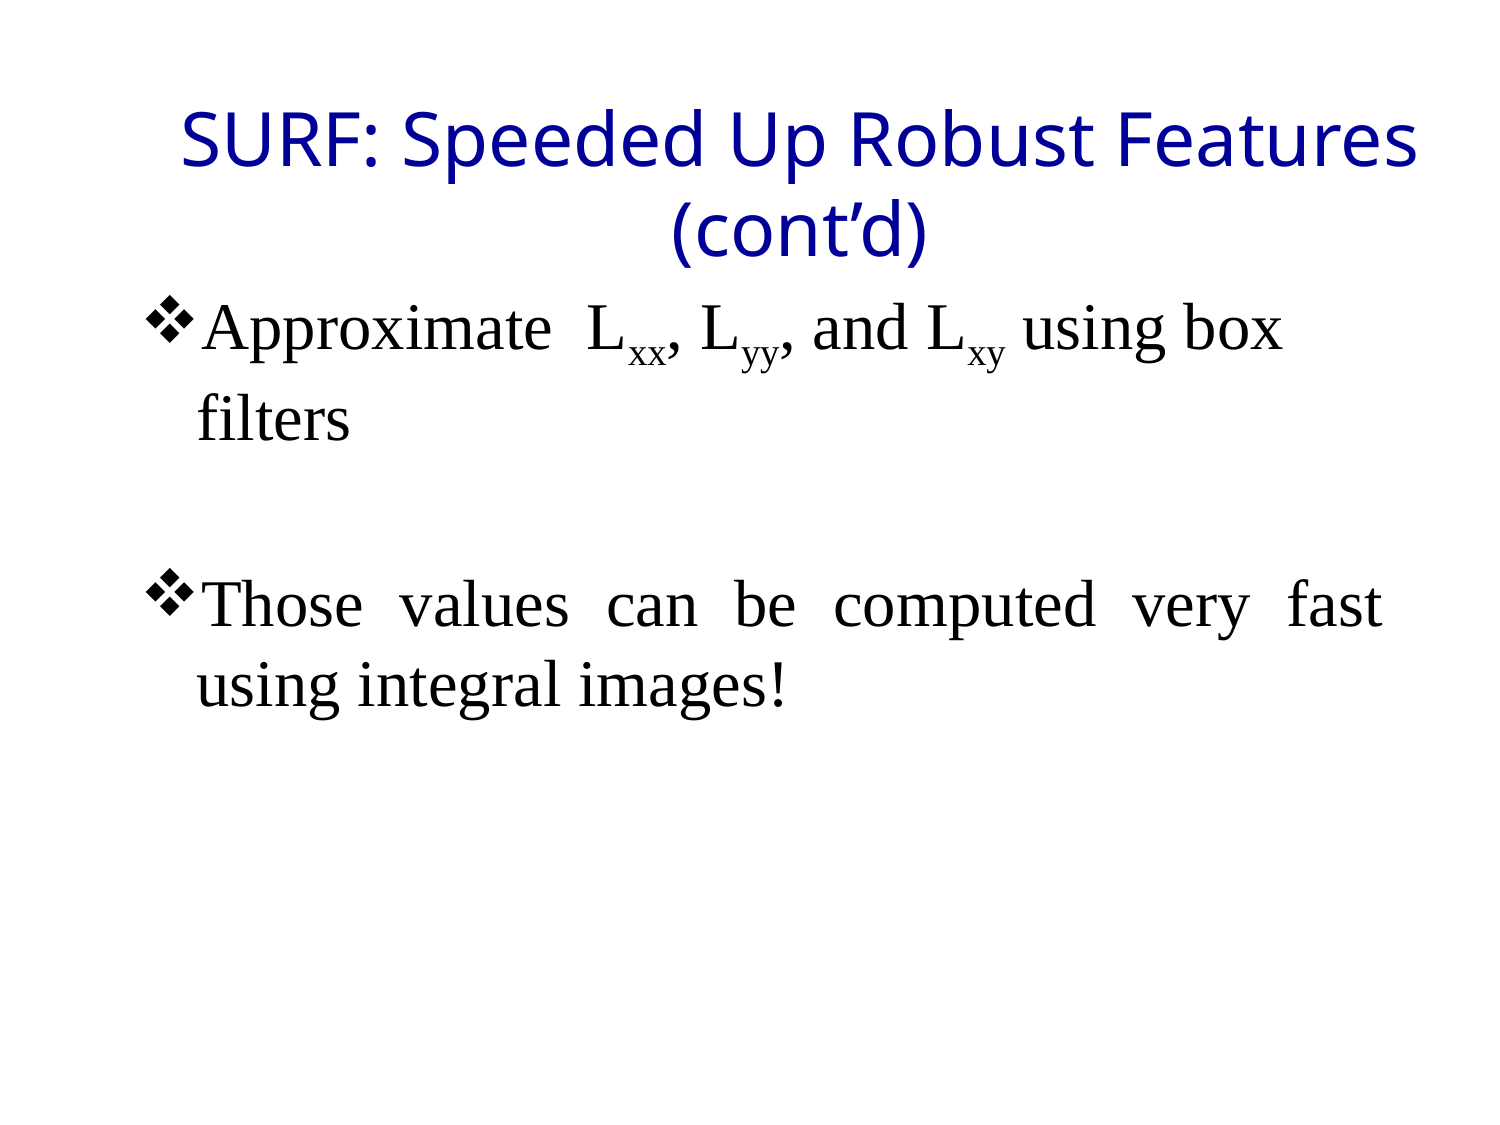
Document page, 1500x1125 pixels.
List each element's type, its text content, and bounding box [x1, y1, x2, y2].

list Approximate Lxx, Lyy, and Lxy using box filters Those values can be computed very fast using integral images! [124, 274, 1401, 1051]
title SURF: Speeded Up Robust Features (cont’d) [99, 87, 1500, 276]
